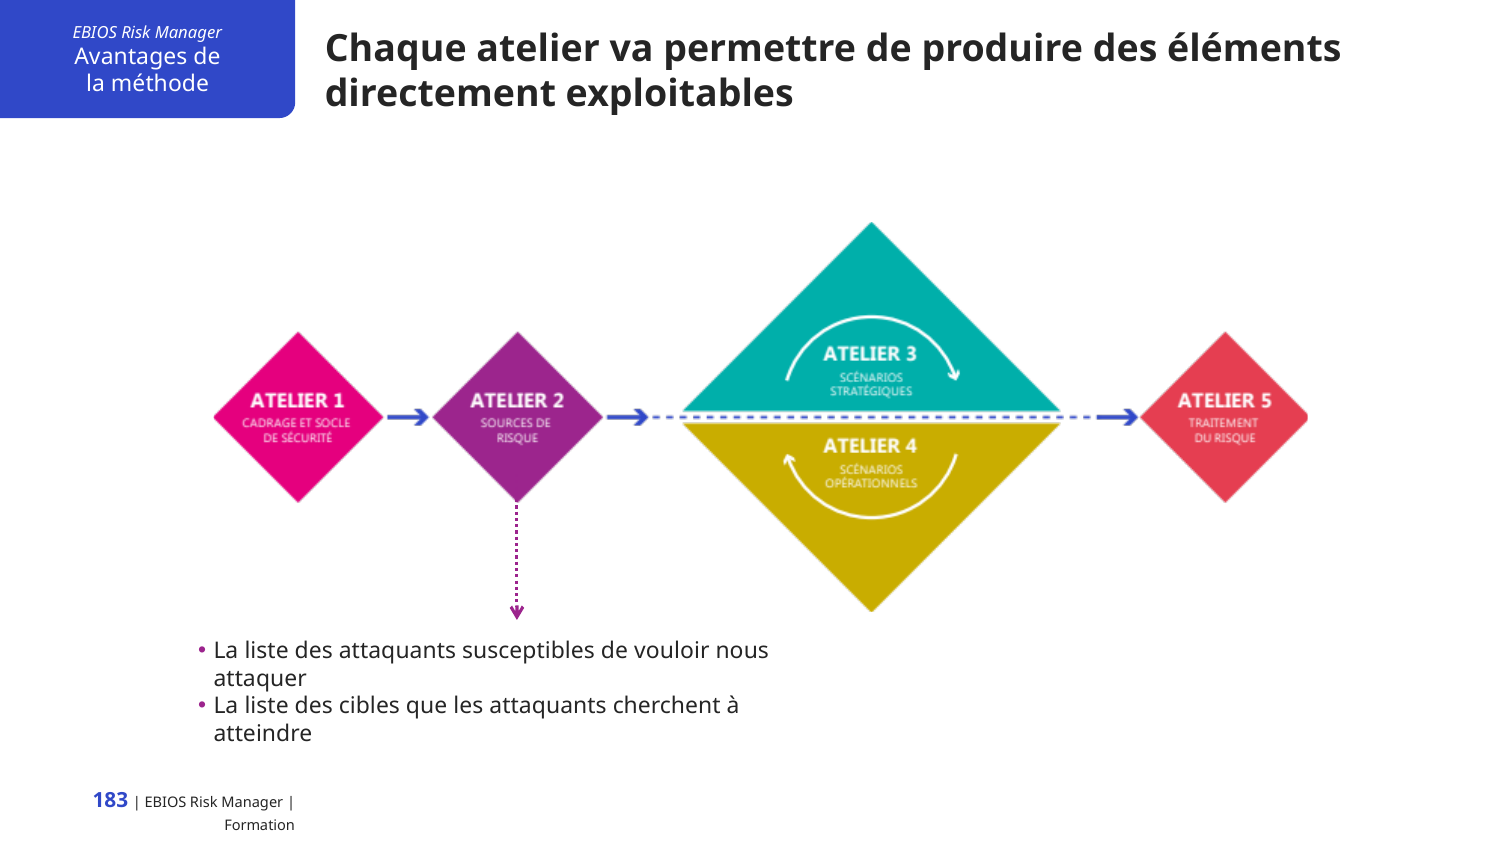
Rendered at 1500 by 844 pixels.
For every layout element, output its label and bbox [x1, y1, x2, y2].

text_box [324, 23, 1447, 114]
text_box [198, 635, 831, 713]
picture [213, 222, 1308, 612]
